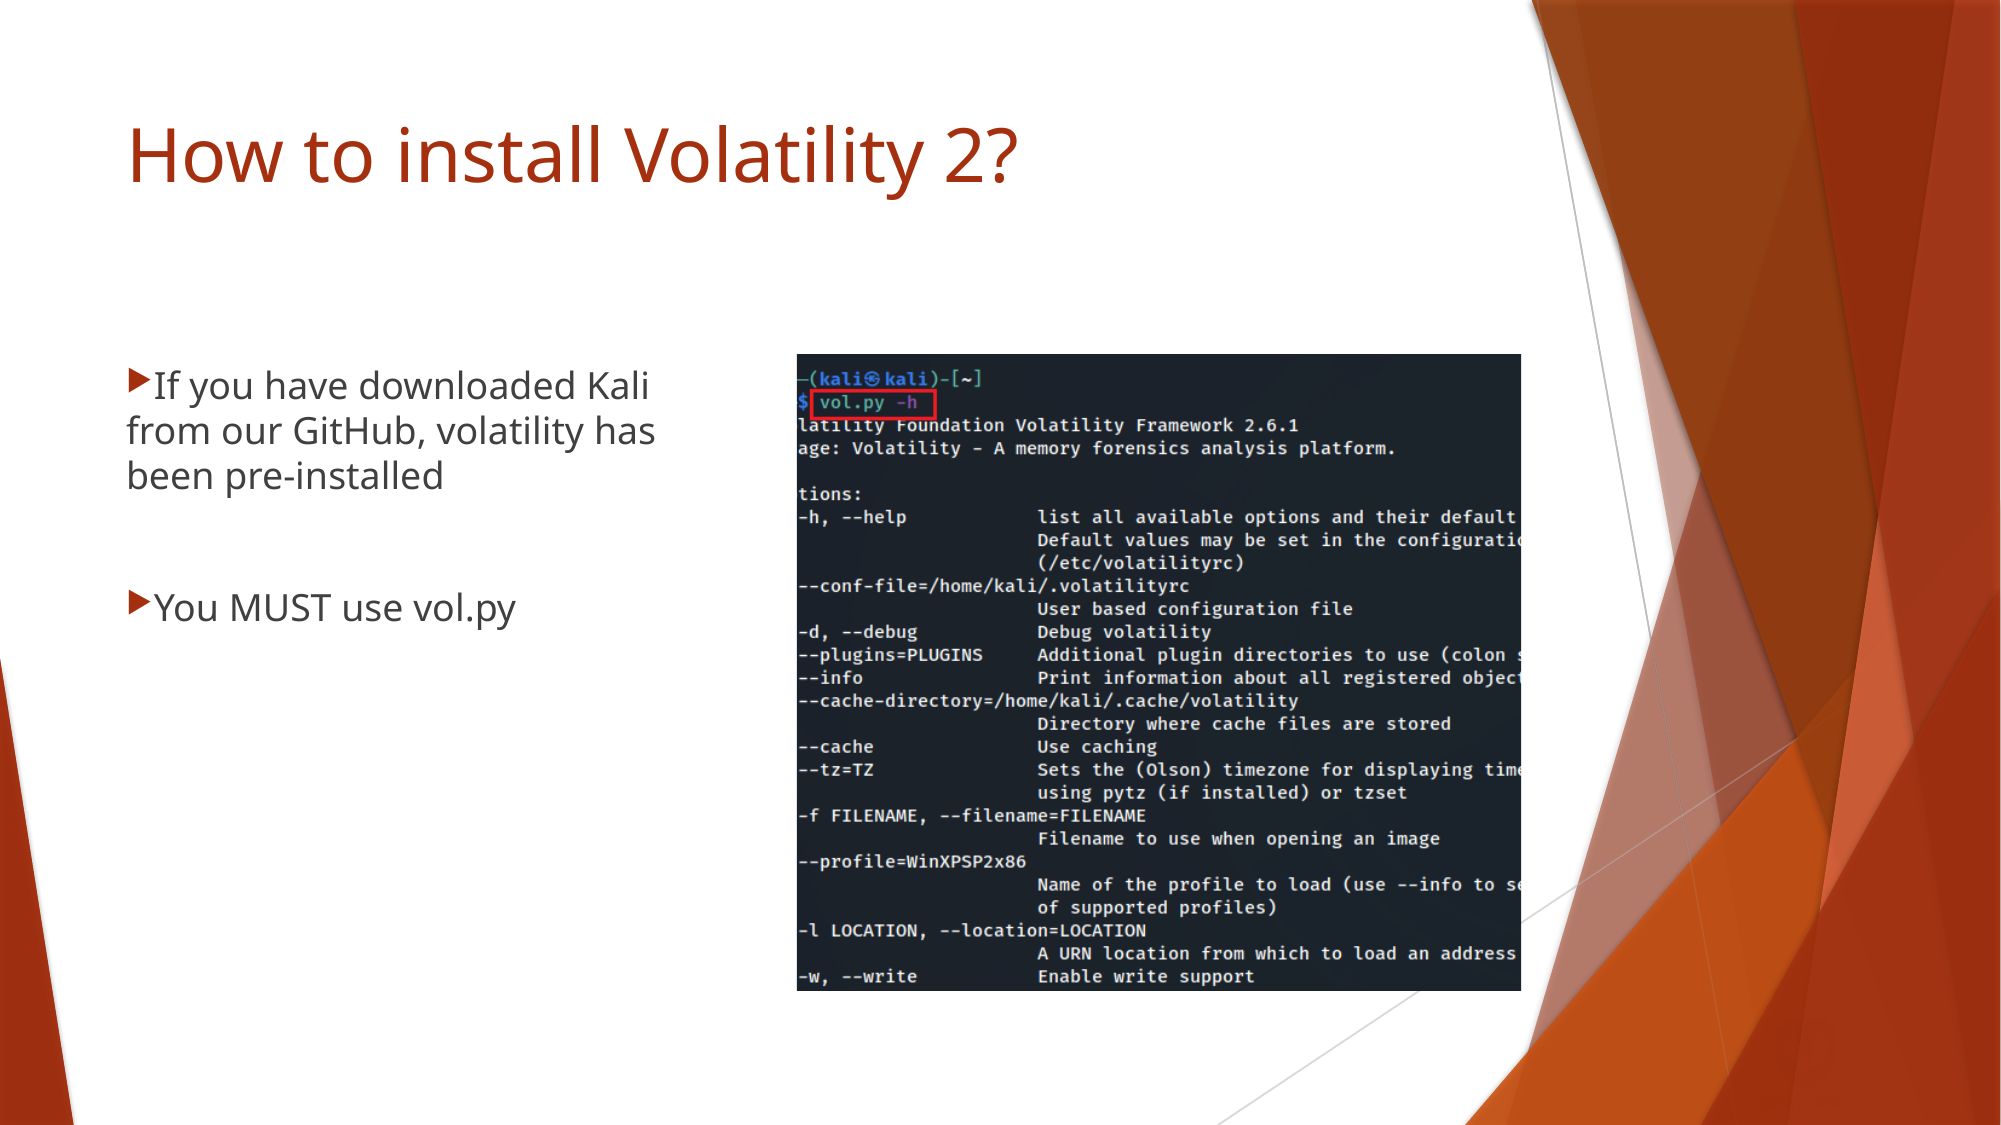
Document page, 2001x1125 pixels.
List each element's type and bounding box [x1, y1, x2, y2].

text_box [0, 0, 2000, 1125]
picture [796, 353, 1522, 992]
